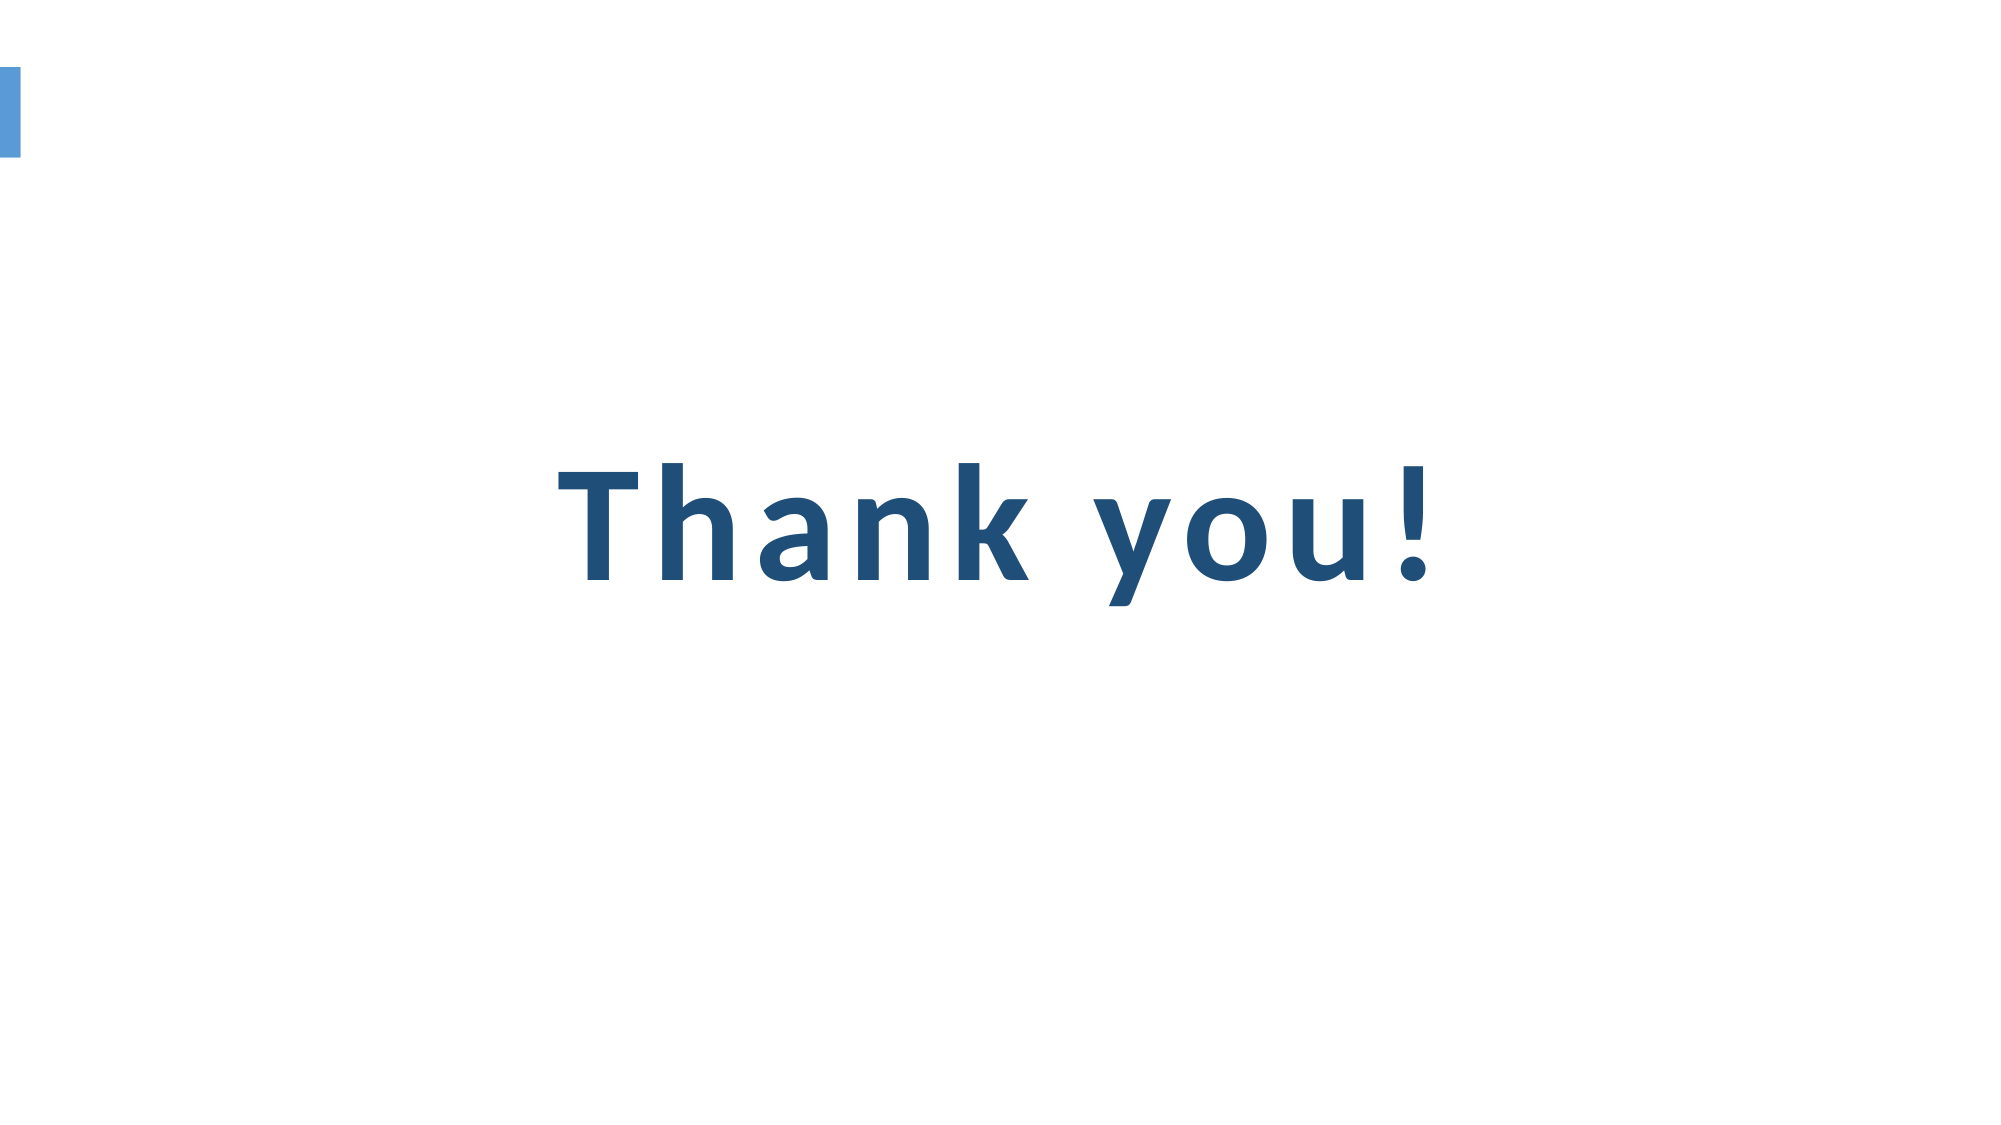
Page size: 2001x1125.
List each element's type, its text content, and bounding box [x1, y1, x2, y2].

text_box Thank you! [0, 406, 2000, 622]
